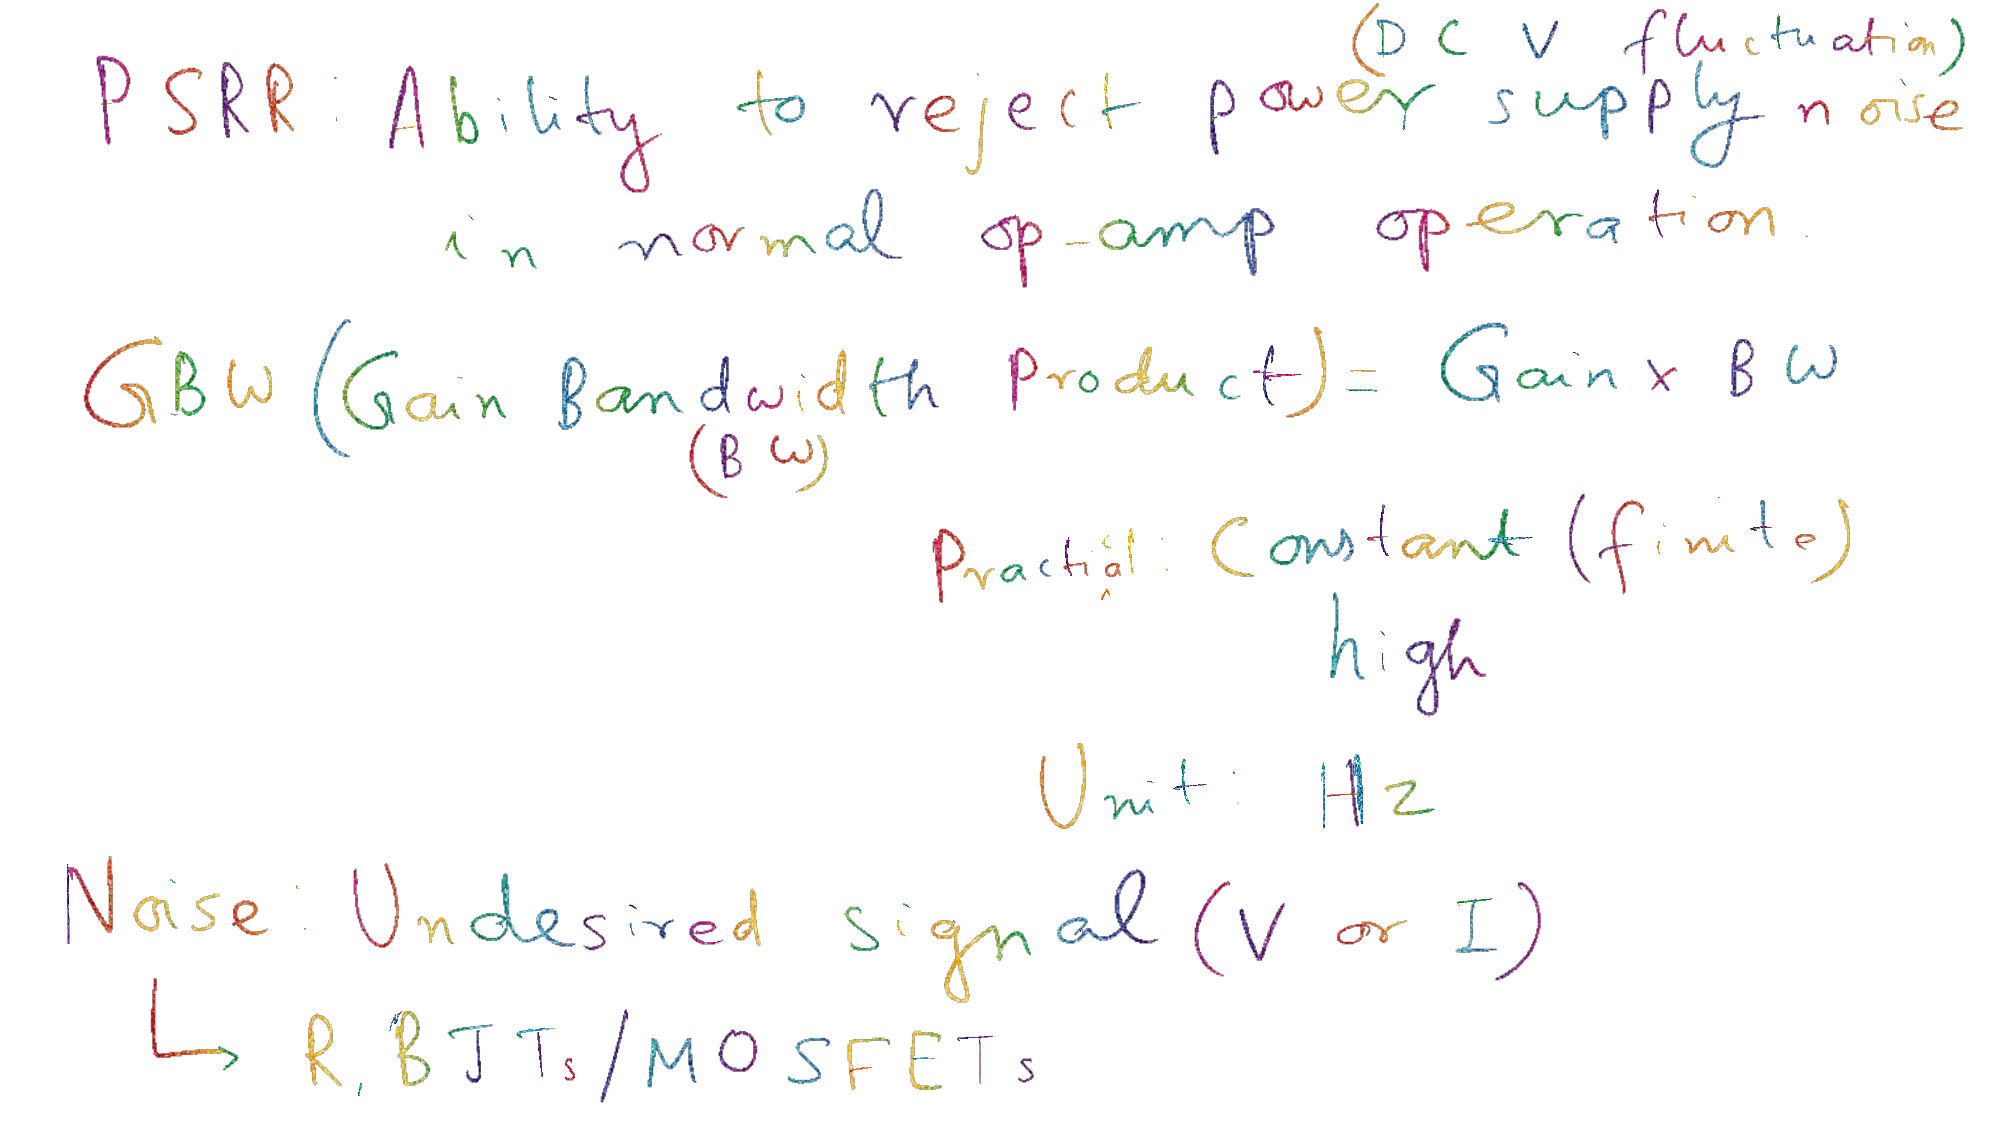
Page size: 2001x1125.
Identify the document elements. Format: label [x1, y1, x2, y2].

picture [350, 859, 403, 952]
text_box [303, 1006, 1036, 1107]
text_box [842, 866, 1290, 1007]
picture [64, 851, 118, 937]
text_box [1328, 588, 1492, 720]
picture [1327, 587, 1371, 685]
picture [1207, 512, 1263, 582]
text_box [82, 316, 511, 462]
picture [331, 75, 339, 81]
picture [1363, 500, 1394, 562]
picture [1489, 877, 1546, 986]
text_box [1453, 878, 1544, 985]
picture [1659, 520, 1669, 530]
picture [1332, 916, 1414, 949]
text_box [1437, 320, 1681, 406]
text_box [93, 53, 299, 148]
picture [1791, 495, 1855, 589]
picture [1035, 738, 1091, 833]
text_box [387, 0, 1967, 291]
picture [1402, 613, 1493, 721]
picture [334, 113, 339, 125]
picture [1318, 757, 1327, 834]
picture [1680, 531, 1741, 557]
picture [215, 1042, 242, 1076]
text_box [555, 347, 946, 504]
text_box [930, 526, 1167, 606]
picture [1265, 525, 1359, 569]
picture [1565, 490, 1649, 600]
text_box [351, 861, 763, 953]
picture [1726, 334, 1758, 402]
text_box [148, 974, 240, 1074]
text_box [1727, 335, 1840, 400]
text_box [65, 852, 306, 949]
text_box [1036, 739, 1239, 831]
picture [1655, 537, 1663, 560]
picture [147, 973, 231, 1062]
text_box [1319, 751, 1439, 833]
picture [1746, 495, 1779, 553]
picture [1715, 495, 1723, 500]
picture [1436, 319, 1513, 408]
picture [92, 52, 134, 149]
picture [928, 525, 969, 607]
picture [1398, 504, 1540, 564]
text_box [1005, 324, 1381, 421]
